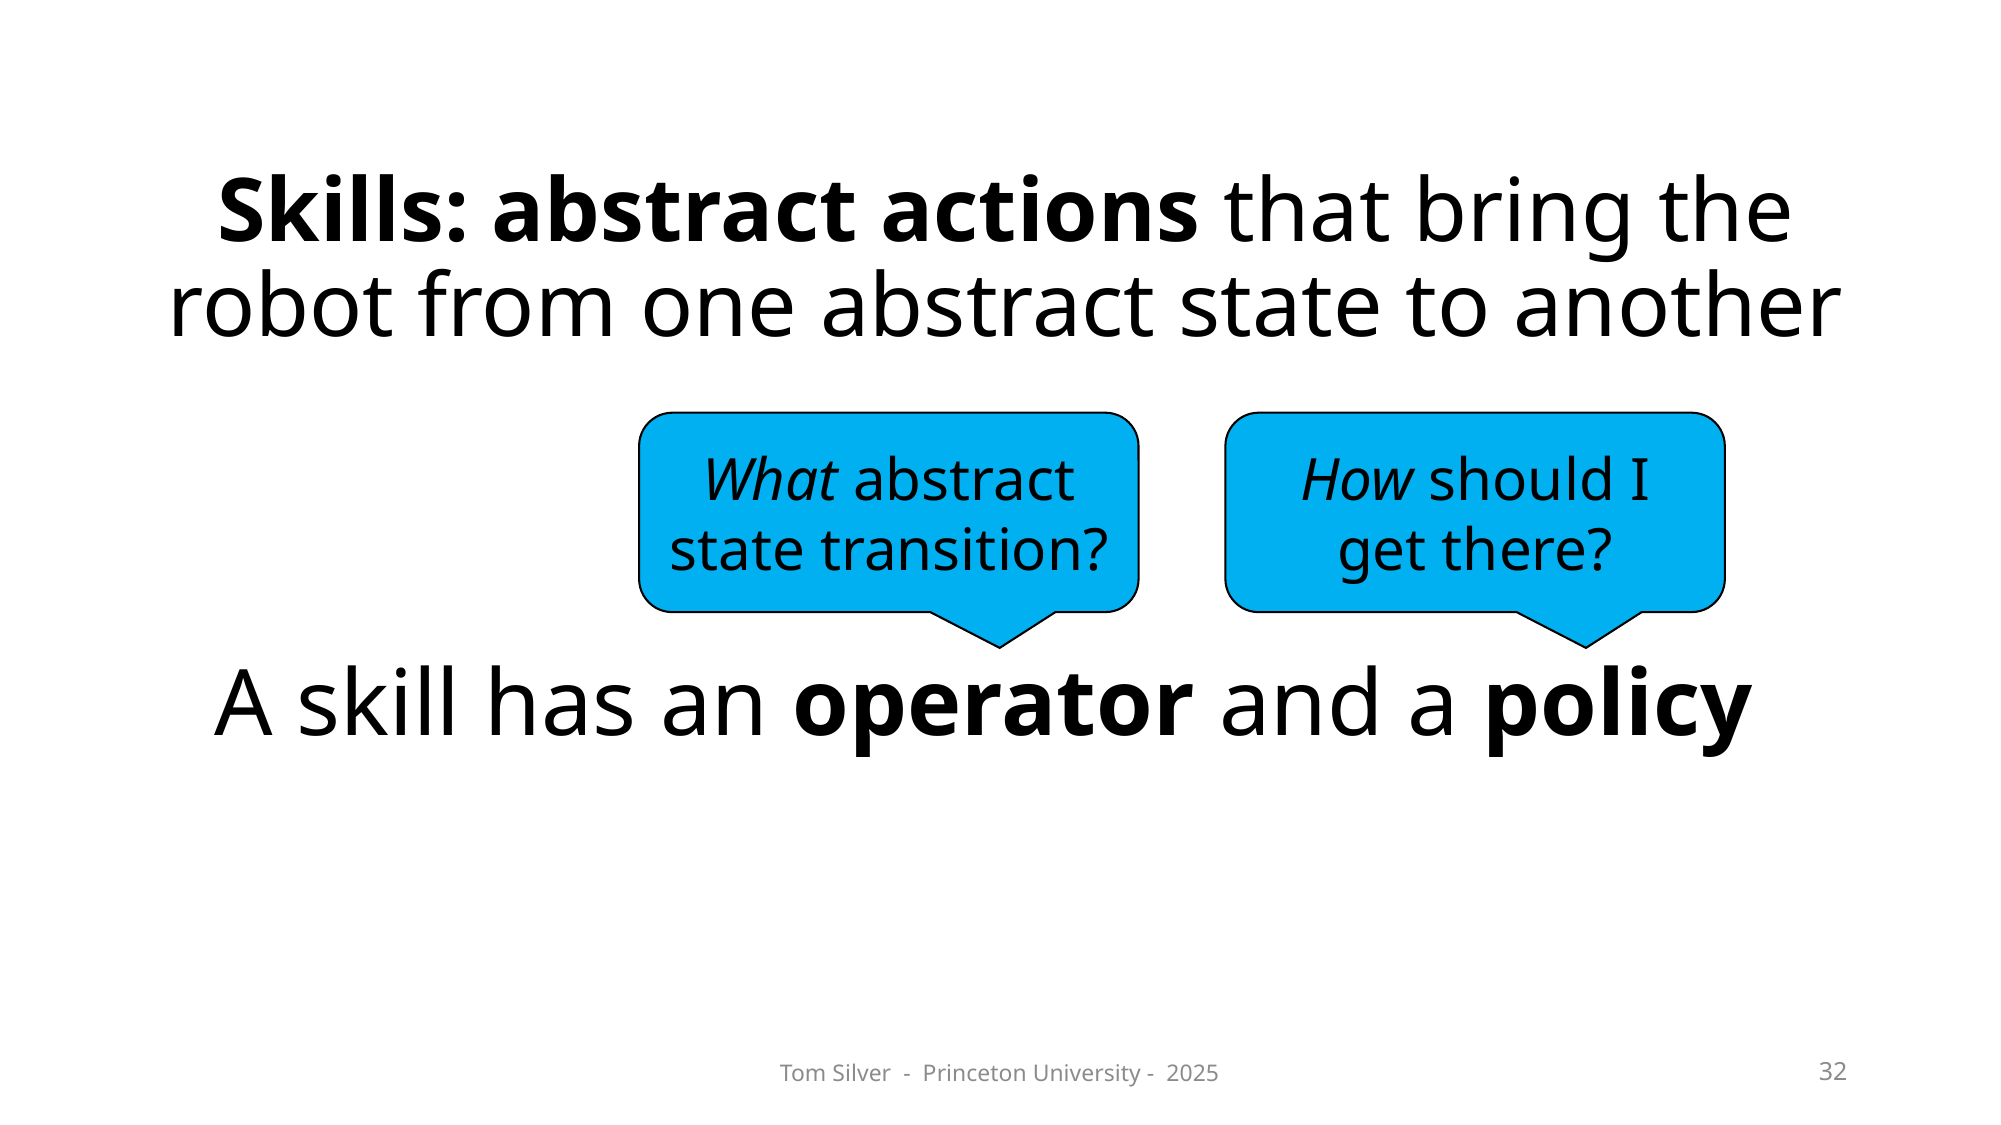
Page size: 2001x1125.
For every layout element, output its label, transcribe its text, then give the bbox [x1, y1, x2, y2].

footer Tom Silver - Princeton University - 2025 [605, 1042, 1395, 1103]
text_box A skill has an operator and a policy [104, 596, 1863, 815]
text_box How should I get there? [1224, 411, 1726, 650]
slide_number 32 [1412, 1042, 1863, 1103]
title Skills: abstract actions that bring the robot from one abstract state to another [127, 151, 1885, 369]
text_box What abstract state transition? [638, 411, 1140, 650]
